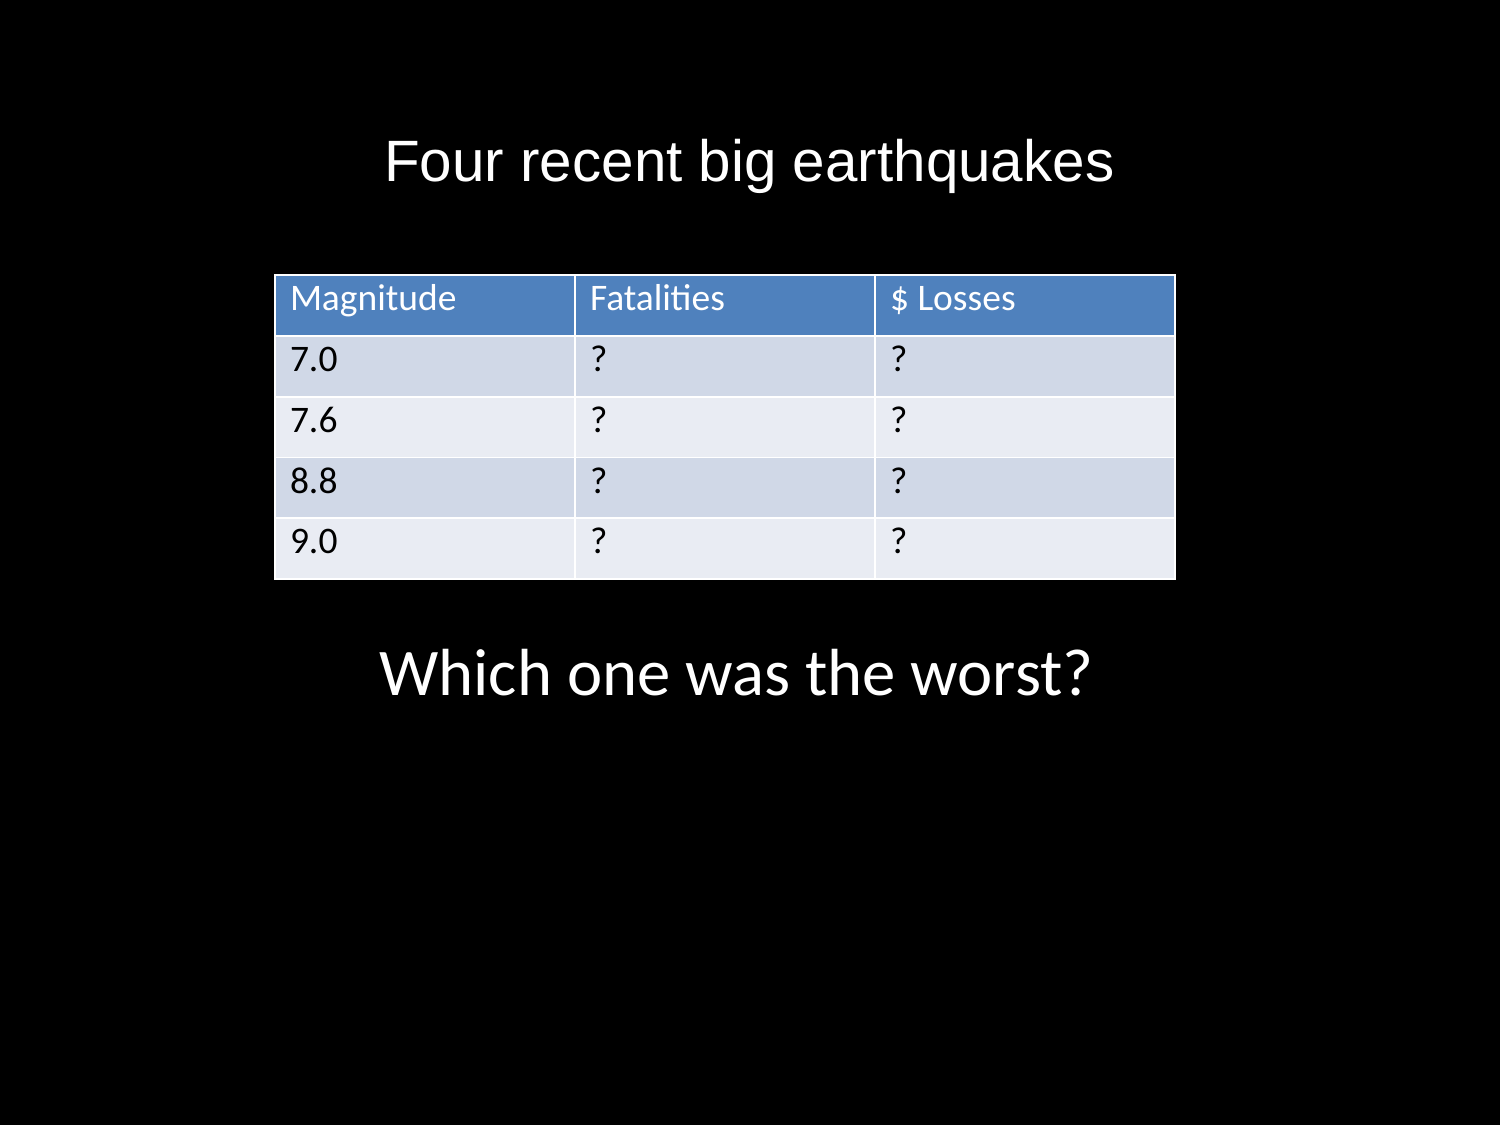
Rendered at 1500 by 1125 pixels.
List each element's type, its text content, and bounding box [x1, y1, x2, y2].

title Four recent big earthquakes [46, 93, 1397, 223]
table_cell ? [876, 398, 1174, 457]
table_cell ? [876, 337, 1174, 396]
table_cell ? [576, 519, 874, 578]
table_cell 9.0 [276, 519, 574, 578]
table_header $ Losses [876, 276, 1174, 335]
table_cell ? [576, 398, 874, 457]
table_cell 7.6 [276, 398, 574, 457]
table_cell ? [876, 519, 1174, 578]
table_header Fatalities [576, 276, 874, 335]
table_cell 8.8 [276, 458, 574, 517]
table_cell ? [576, 337, 874, 396]
table_cell 7.0 [276, 337, 574, 396]
list Which one was the worst? [246, 621, 1172, 784]
table_cell ? [576, 458, 874, 517]
table_cell ? [876, 458, 1174, 517]
table_header Magnitude [276, 276, 574, 335]
